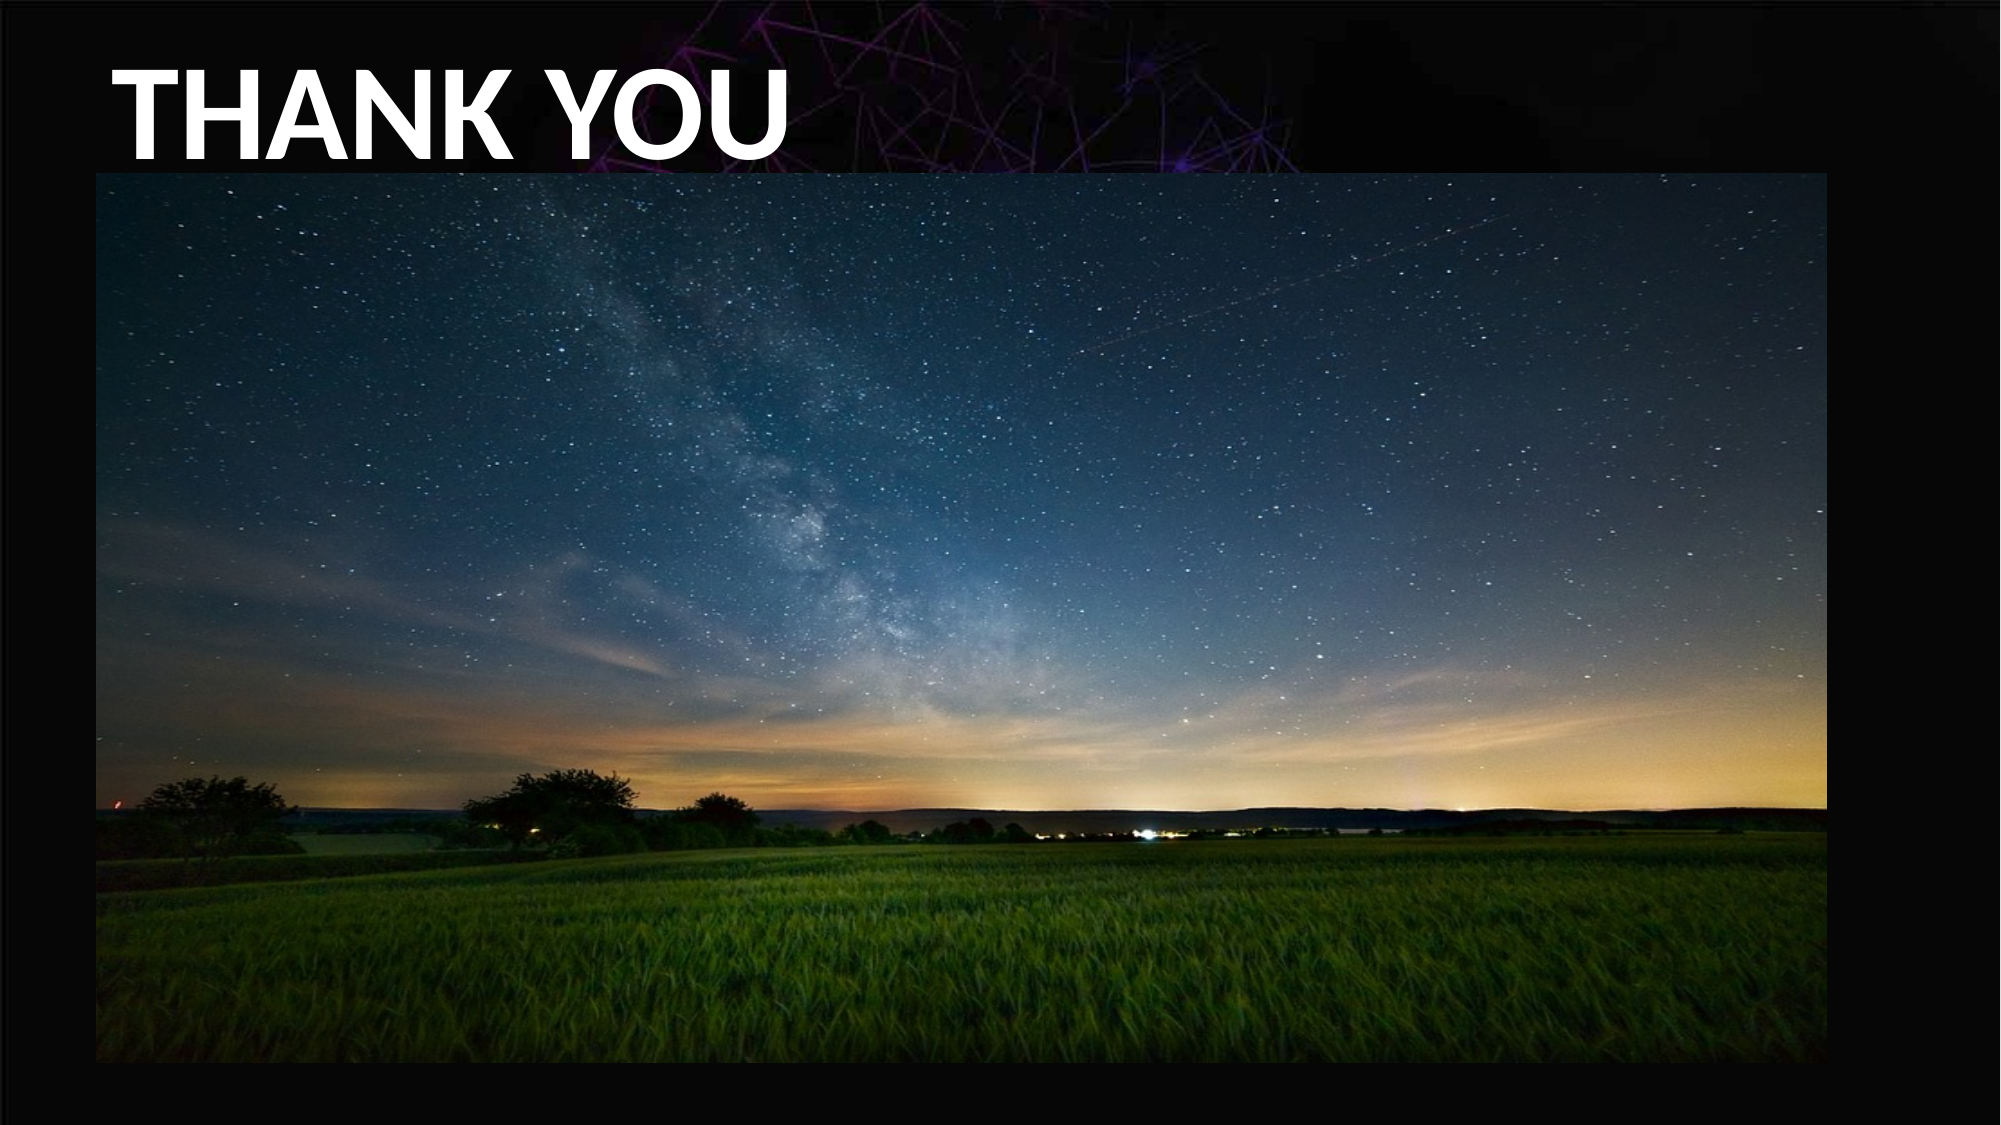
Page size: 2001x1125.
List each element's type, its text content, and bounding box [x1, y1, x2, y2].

picture [0, 0, 2001, 1125]
text_box THANK YOU [96, 14, 1077, 173]
